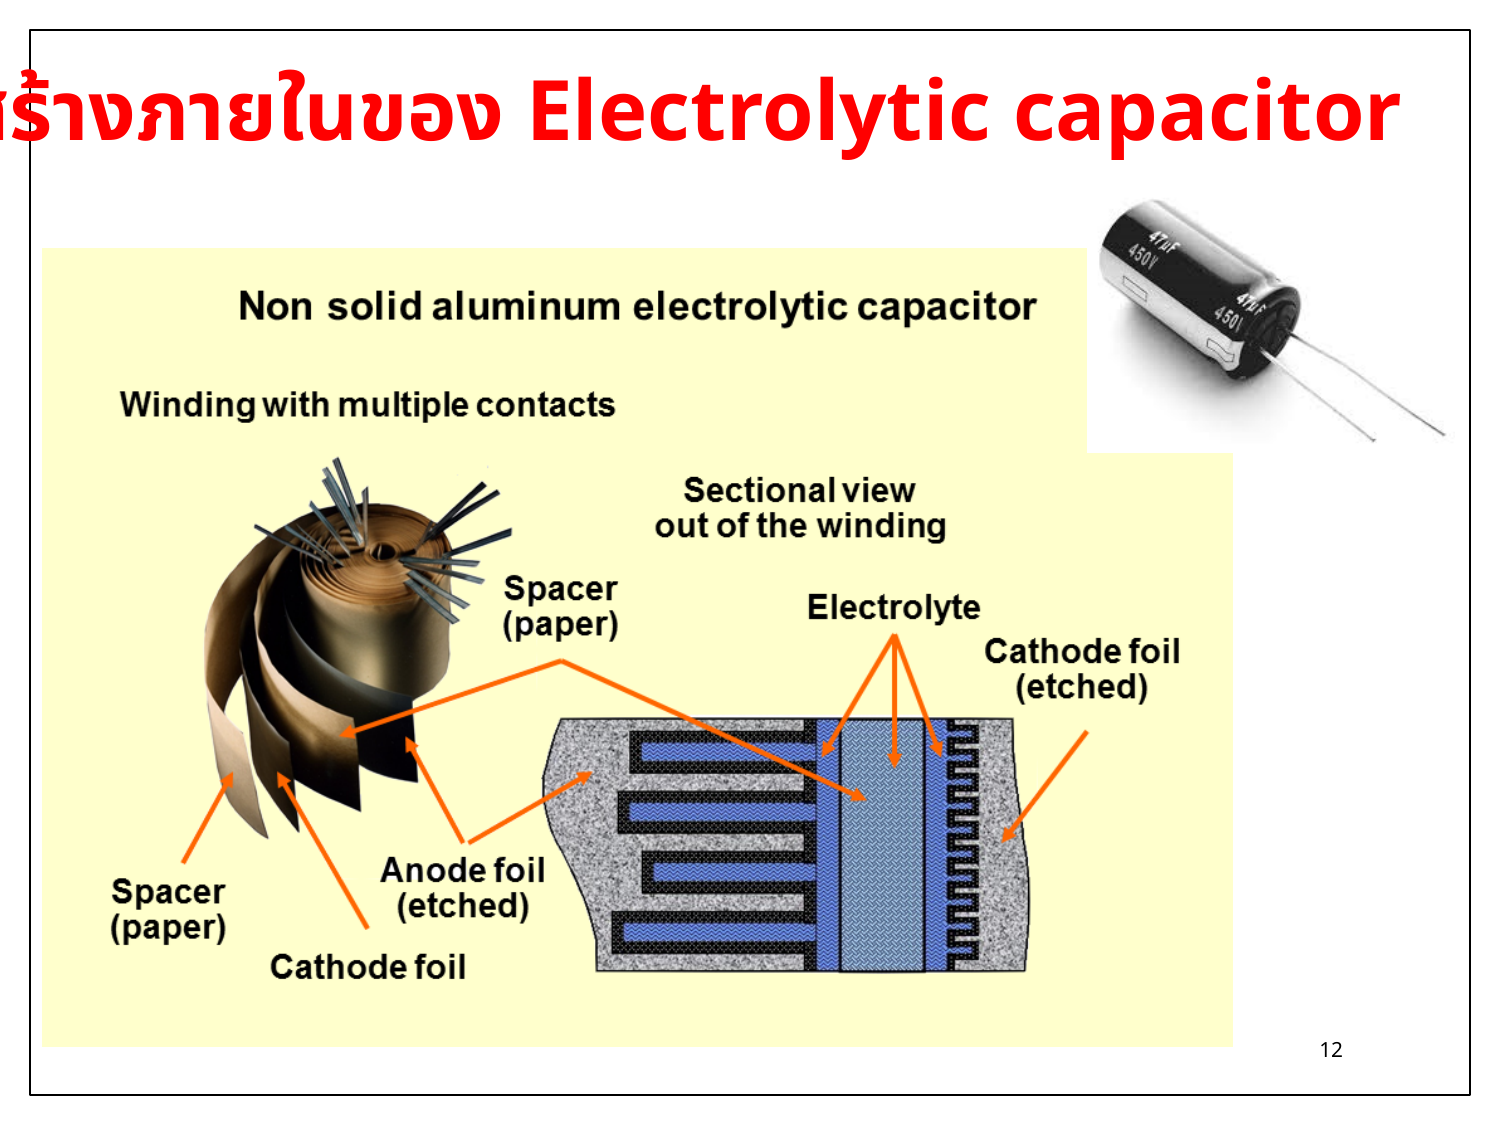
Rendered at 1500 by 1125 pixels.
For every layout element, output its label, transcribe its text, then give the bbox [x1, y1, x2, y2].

text_box โครงสร้างภายในของ Electrolytic capacitor [0, 50, 1418, 165]
slide_number 12 [1147, 1020, 1358, 1081]
picture [42, 187, 1455, 1047]
